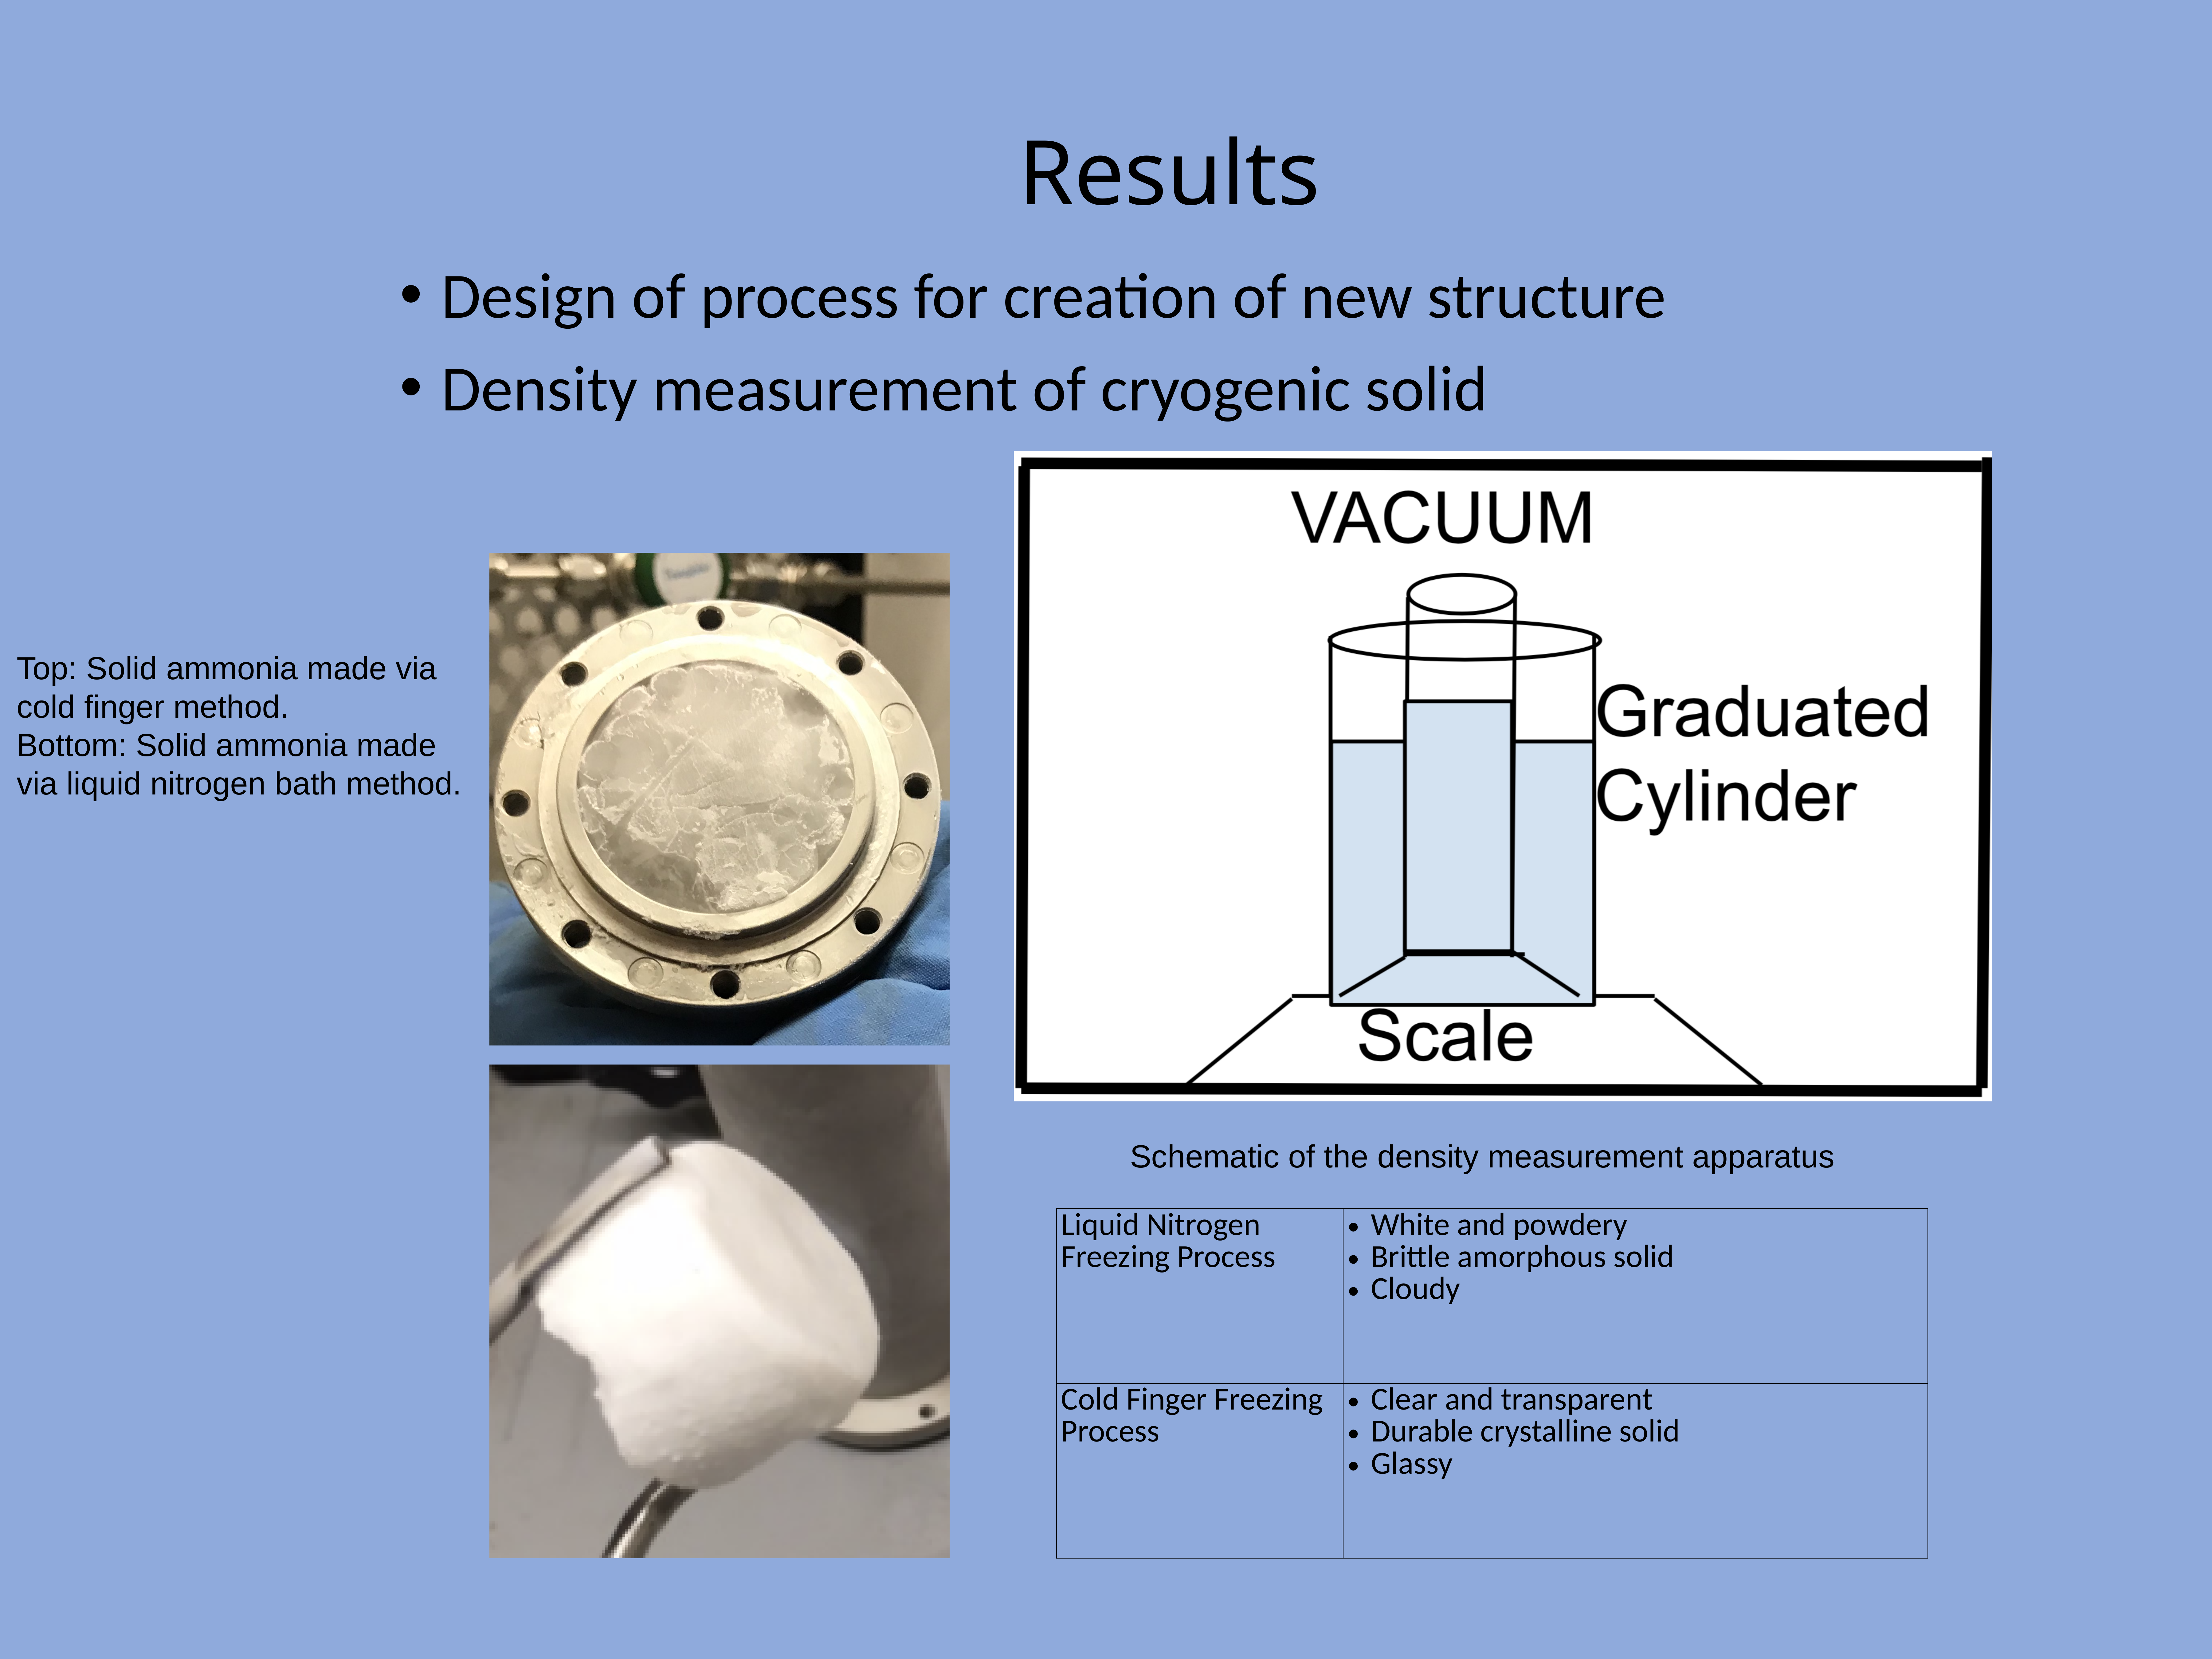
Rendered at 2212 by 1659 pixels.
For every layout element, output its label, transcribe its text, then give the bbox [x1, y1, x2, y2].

picture [489, 1065, 950, 1558]
picture [1014, 451, 1992, 1101]
title Results [1014, 124, 1333, 227]
table_header White and powdery Brittle amorphous solid Cloudy [1343, 1209, 1928, 1383]
table_header Liquid Nitrogen Freezing Process [1057, 1209, 1343, 1383]
list Design of process for creation of new structure Density measurement of cryogenic solid [395, 260, 1778, 553]
table_cell Cold Finger Freezing Process [1057, 1384, 1343, 1558]
text_box Schematic of the density measurement apparatus [1125, 1133, 1880, 1176]
table_cell Clear and transparent Durable crystalline solid Glassy [1343, 1384, 1928, 1558]
text_box Top: Solid ammonia made via cold finger method. Bottom: Solid ammonia made via liquid nitrogen bath method. [12, 645, 489, 803]
picture [489, 553, 950, 1045]
